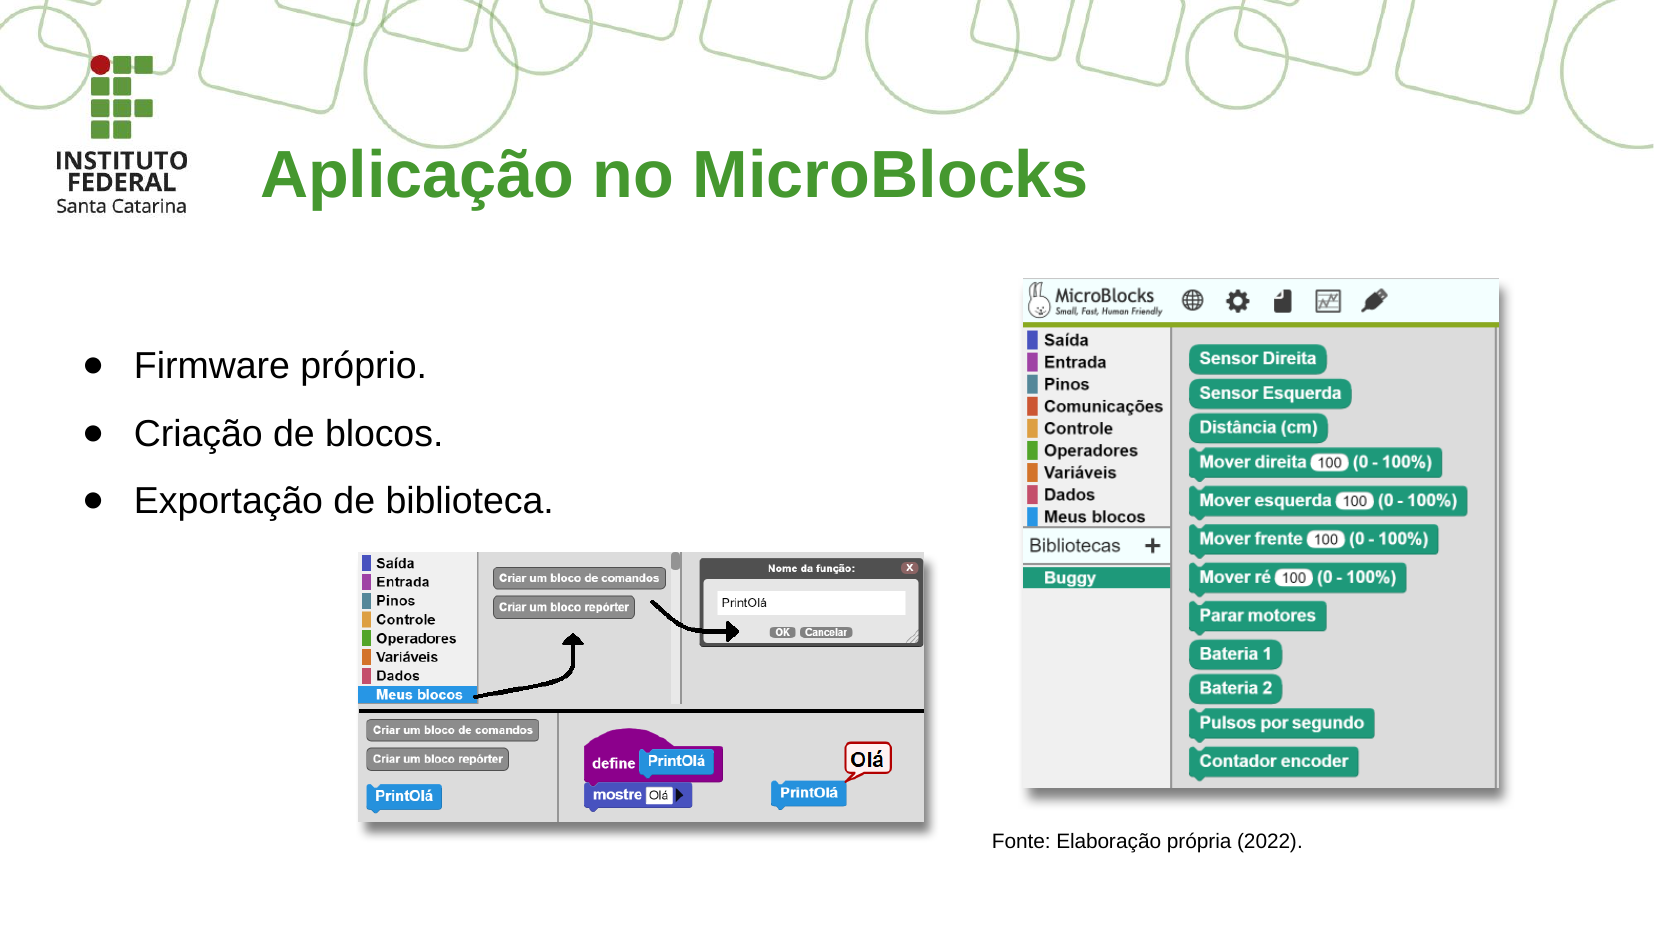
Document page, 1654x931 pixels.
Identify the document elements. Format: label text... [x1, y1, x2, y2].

picture [0, 0, 1654, 931]
list Firmware próprio. Criação de blocos. Exportação de biblioteca. [59, 318, 1571, 848]
title Aplicação no MicroBlocks [259, 132, 1571, 208]
text_box Fonte: Elaboração própria (2022). [976, 815, 1469, 866]
